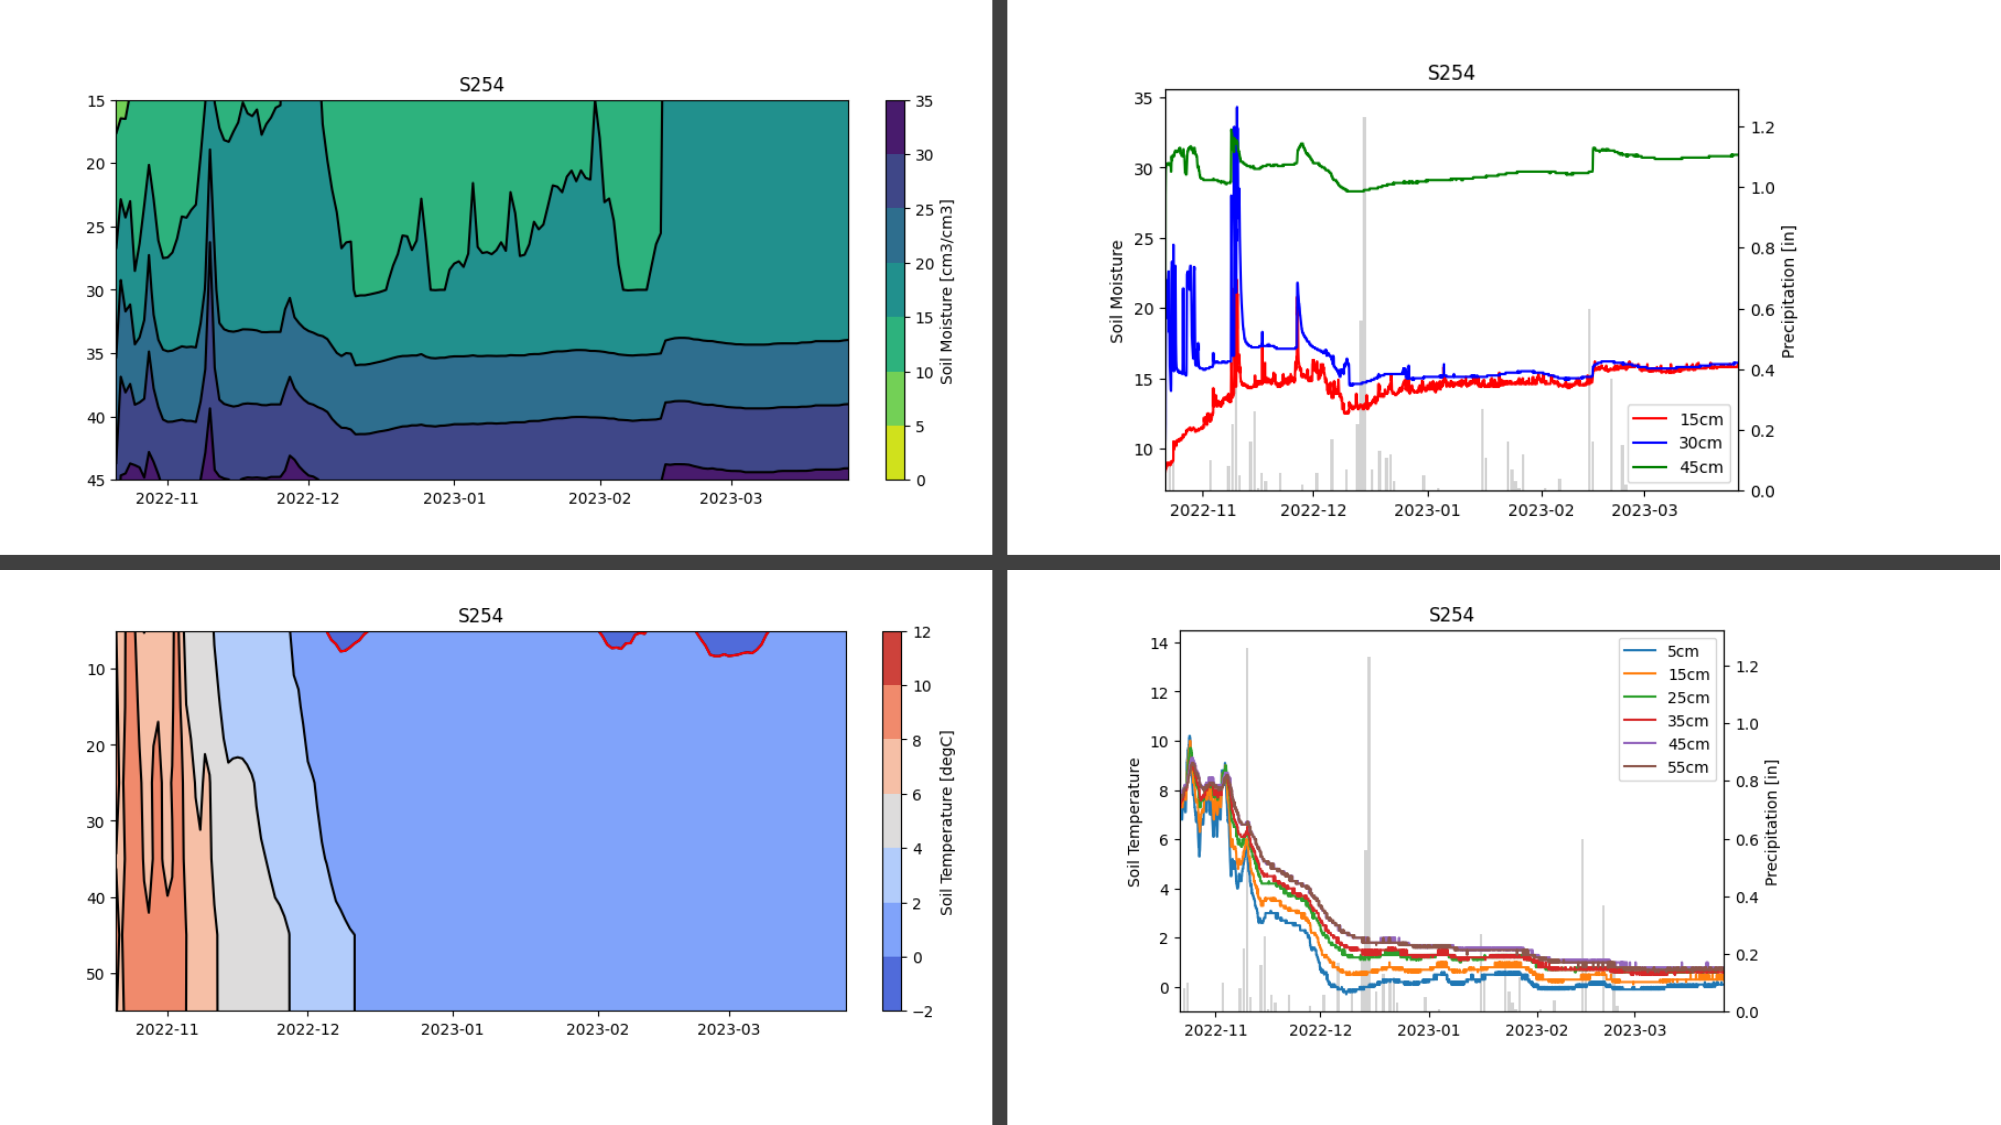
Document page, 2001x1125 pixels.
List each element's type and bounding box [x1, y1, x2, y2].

text_box [991, 0, 1008, 554]
picture [74, 596, 966, 1048]
text_box [0, 554, 994, 571]
picture [1099, 52, 1809, 530]
text_box [994, 554, 2000, 571]
picture [1117, 595, 1791, 1049]
picture [74, 65, 966, 517]
text_box [991, 571, 1008, 1125]
